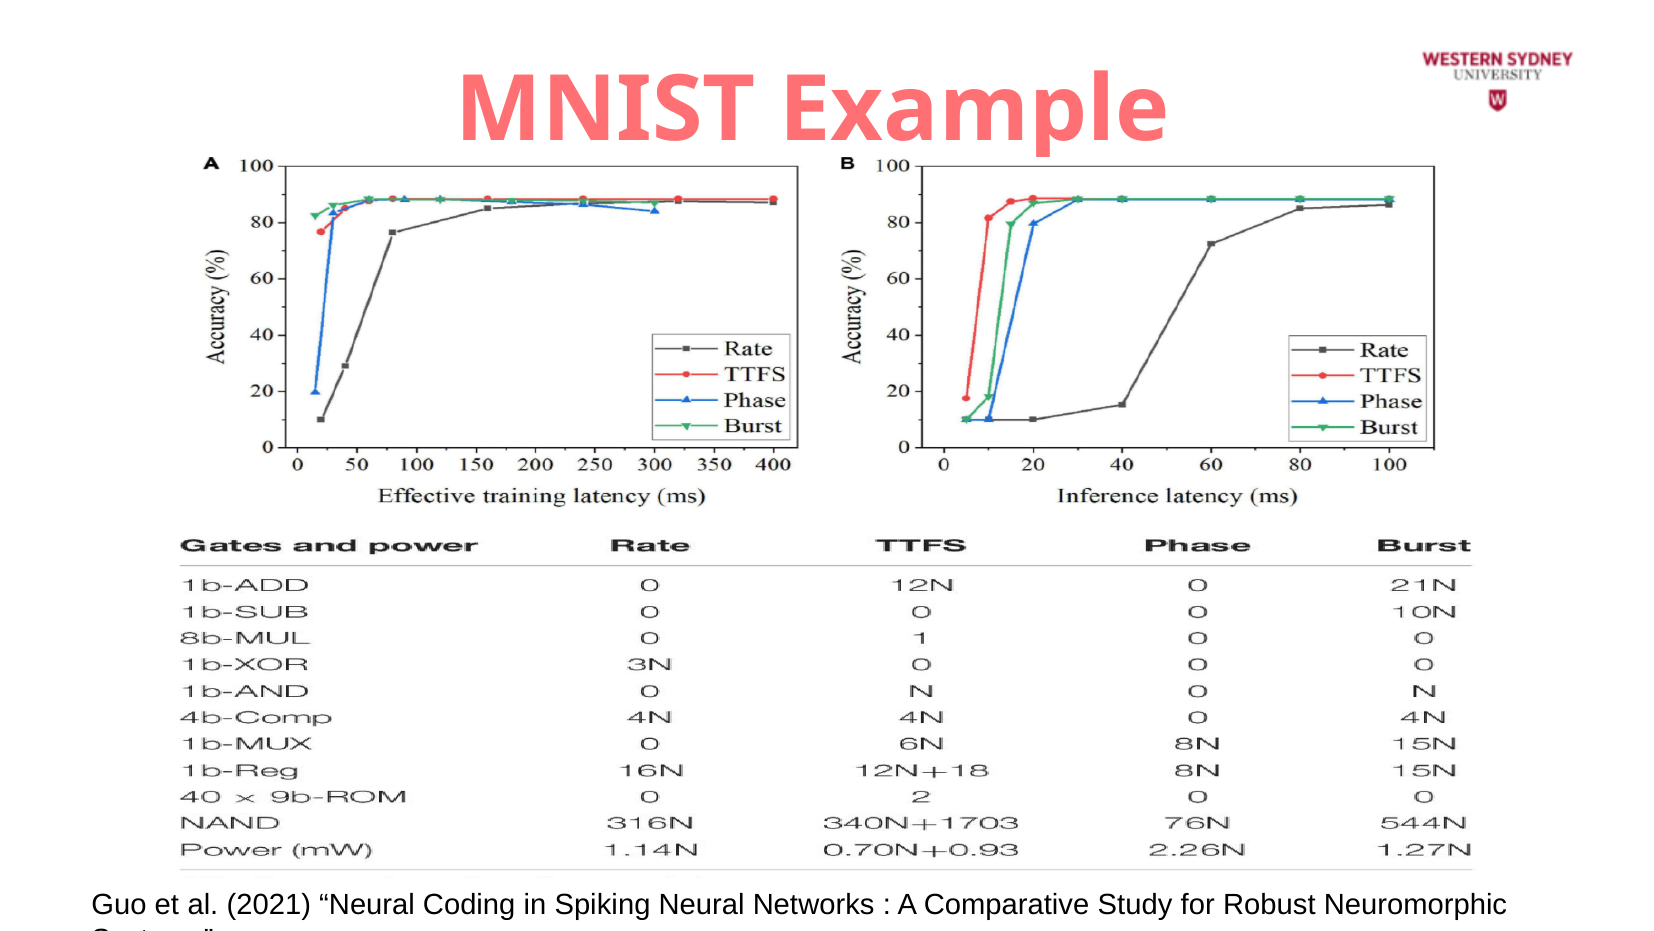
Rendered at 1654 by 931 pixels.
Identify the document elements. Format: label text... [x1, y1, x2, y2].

text_box Guo et al. (2021) “Neural Coding in Spiking Neural Networks : A Comparative Study for Robust Neuromorphic Systems” [76, 877, 1654, 931]
picture [200, 157, 1436, 508]
picture [1359, 2, 1651, 148]
text_box MNIST Example [412, 23, 1214, 156]
picture [179, 529, 1477, 878]
